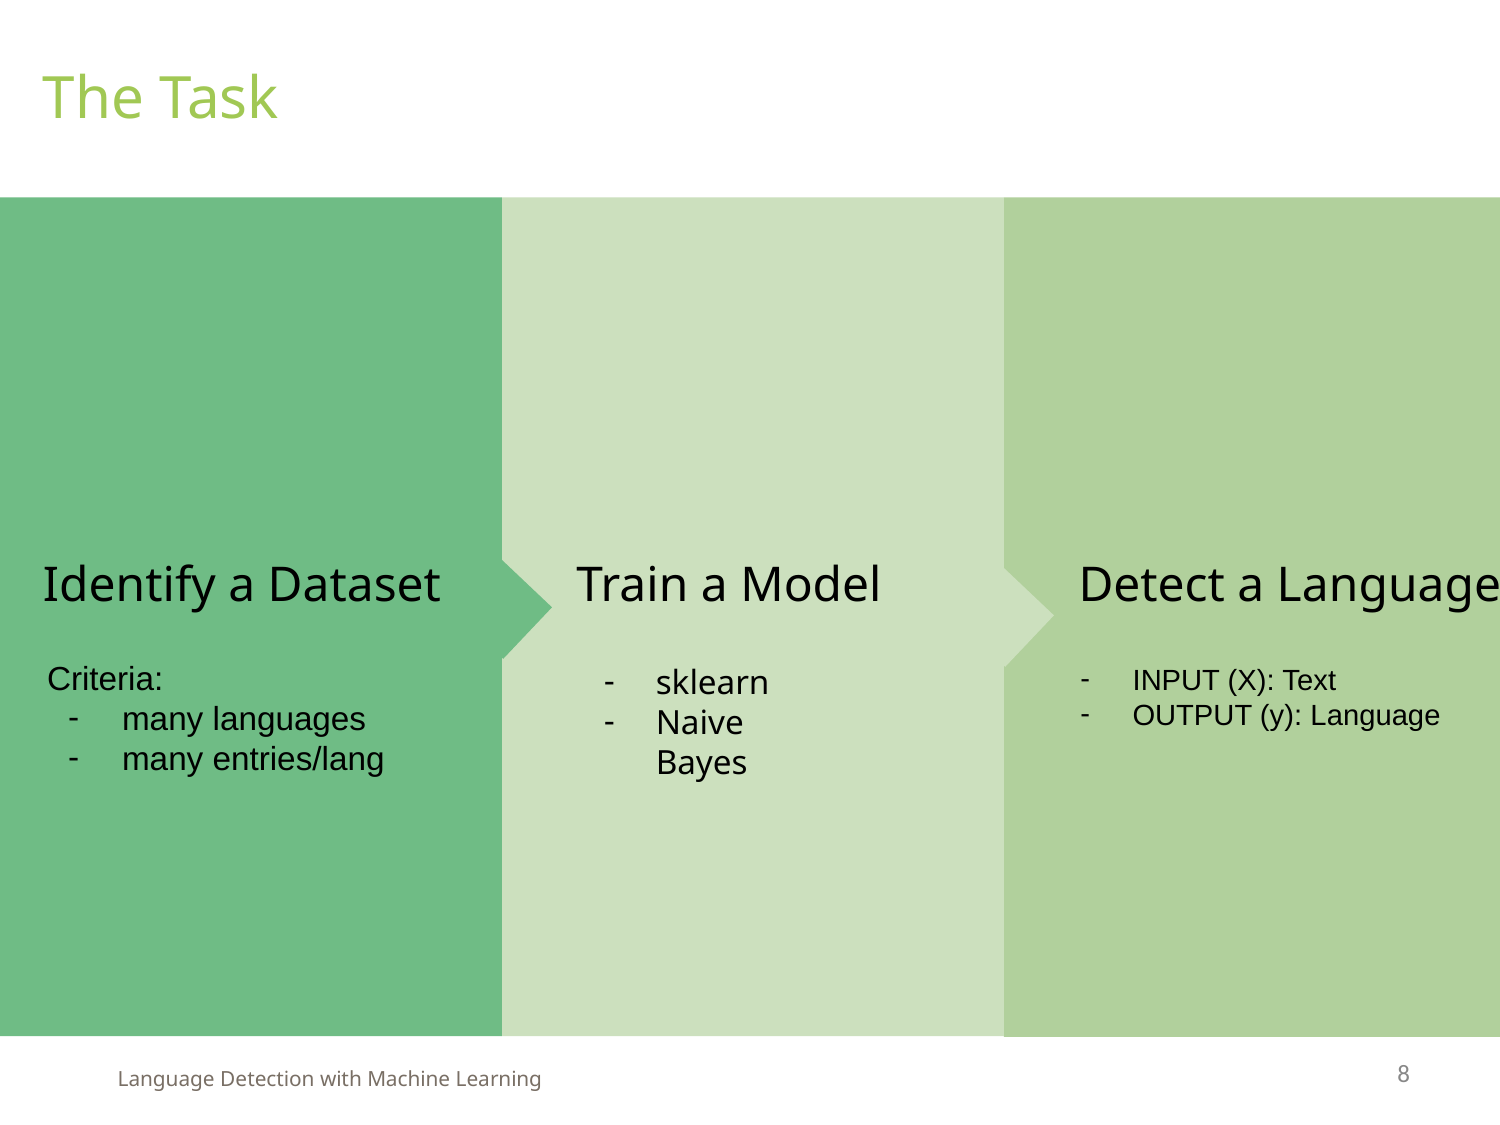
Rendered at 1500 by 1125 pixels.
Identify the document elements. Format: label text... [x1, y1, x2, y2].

text_box [502, 197, 1004, 545]
slide_number ‹#› [1074, 1042, 1425, 1103]
text_box [502, 622, 1004, 1037]
text_box sklearn Naive Bayes [565, 653, 857, 710]
text_box INPUT (X): Text OUTPUT (y): Language [1042, 653, 1462, 710]
text_box [0, 197, 502, 1037]
text_box Identify a Dataset [27, 545, 561, 622]
text_box The Task [27, 52, 839, 139]
text_box Language Detection with Machine Learning [102, 1058, 640, 1099]
text_box Detect a Language [1063, 545, 1500, 622]
text_box Criteria: many languages many entries/lang [32, 649, 401, 705]
text_box [451, 558, 552, 659]
text_box [1004, 197, 1500, 545]
text_box [1004, 622, 1500, 1037]
text_box [957, 622, 1048, 667]
text_box Train a Model [561, 545, 1063, 622]
